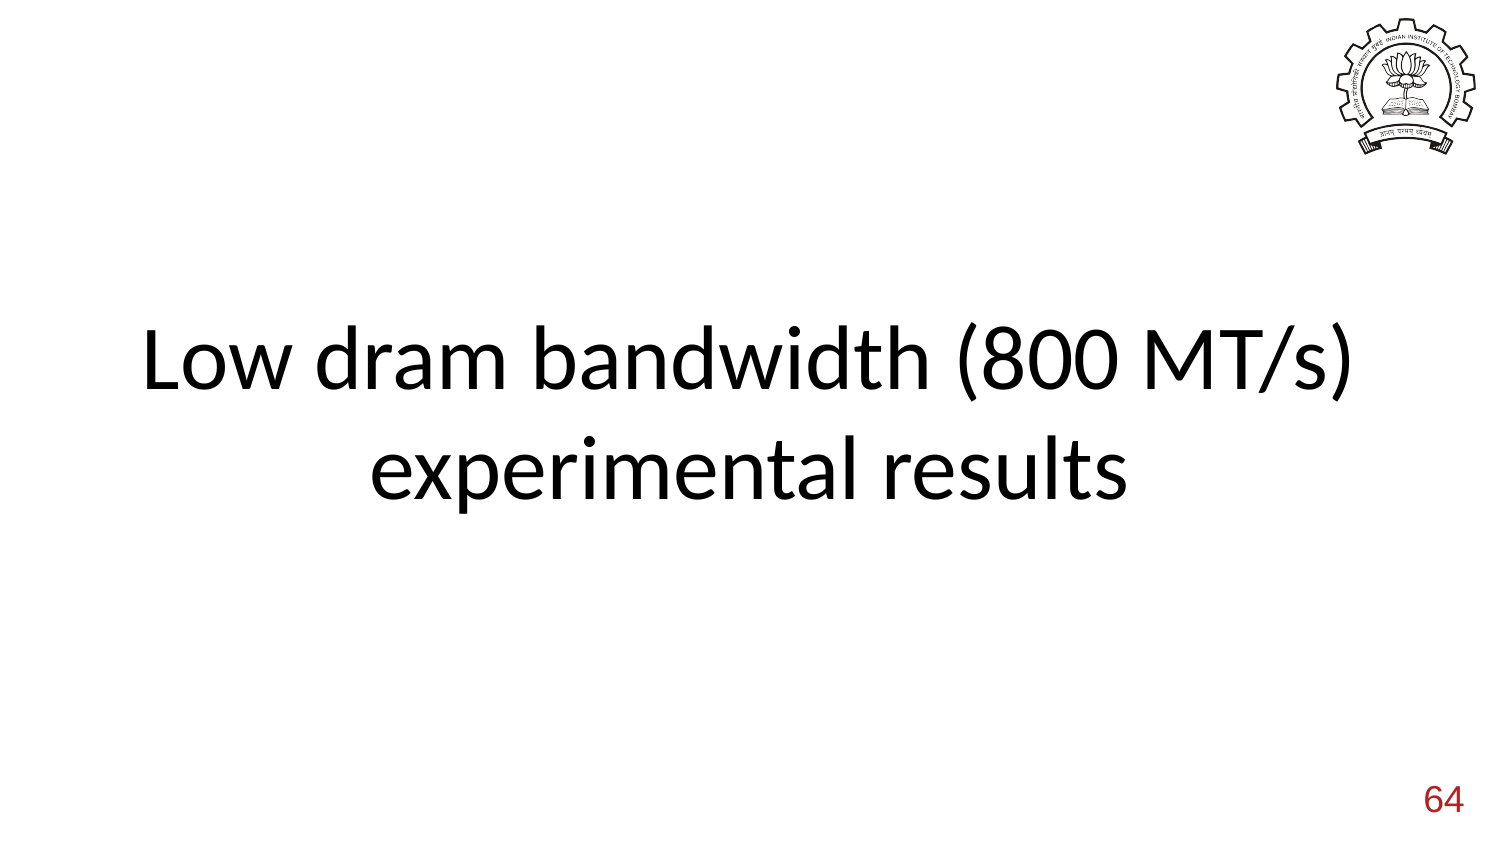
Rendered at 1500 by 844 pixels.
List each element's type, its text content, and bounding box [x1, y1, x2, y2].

title Low dram bandwidth (800 MT/s) experimental results [51, 196, 1449, 534]
slide_number 64 [1389, 764, 1480, 830]
picture [1336, 18, 1476, 155]
